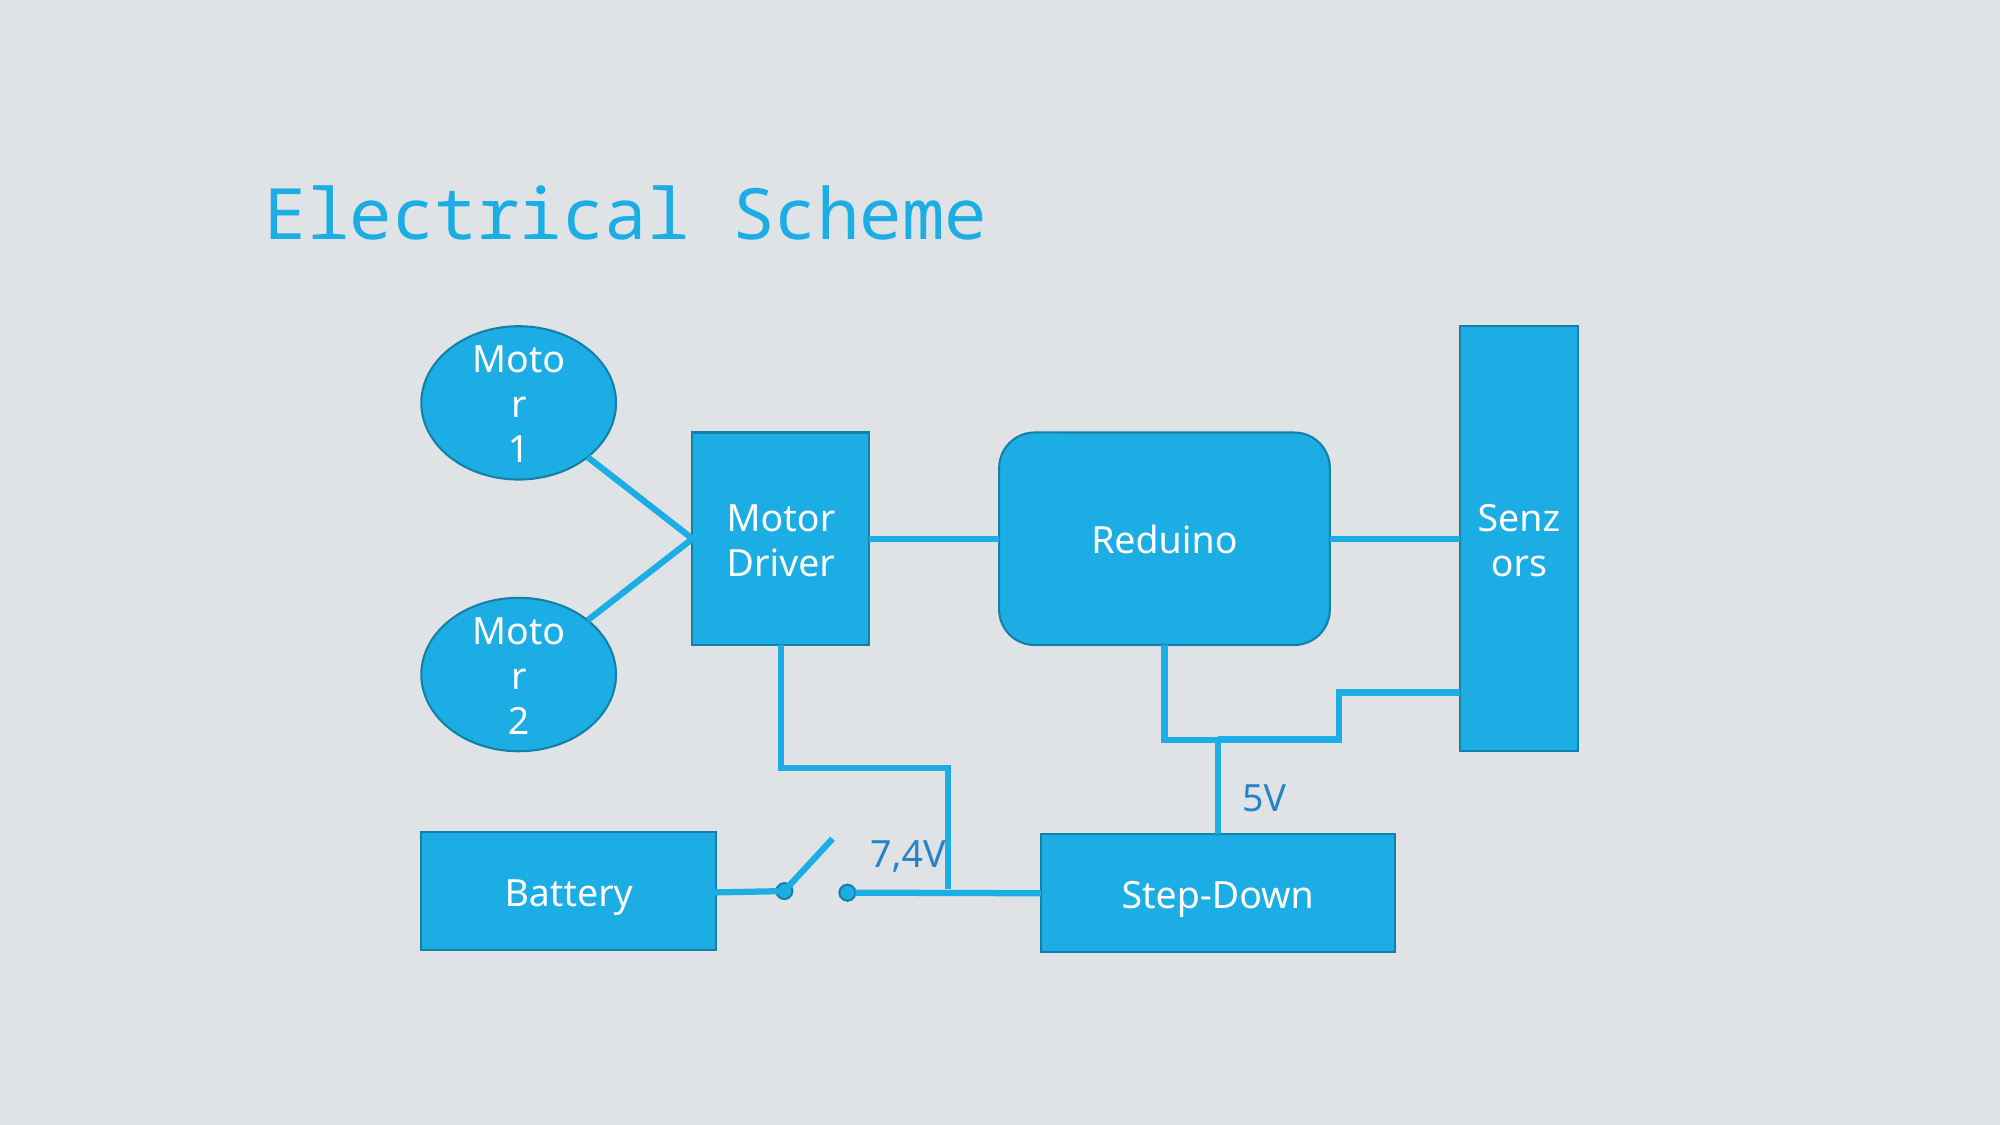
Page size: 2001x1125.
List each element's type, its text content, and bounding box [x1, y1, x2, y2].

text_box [421, 326, 1579, 953]
title Electrical Scheme [249, 75, 1750, 263]
